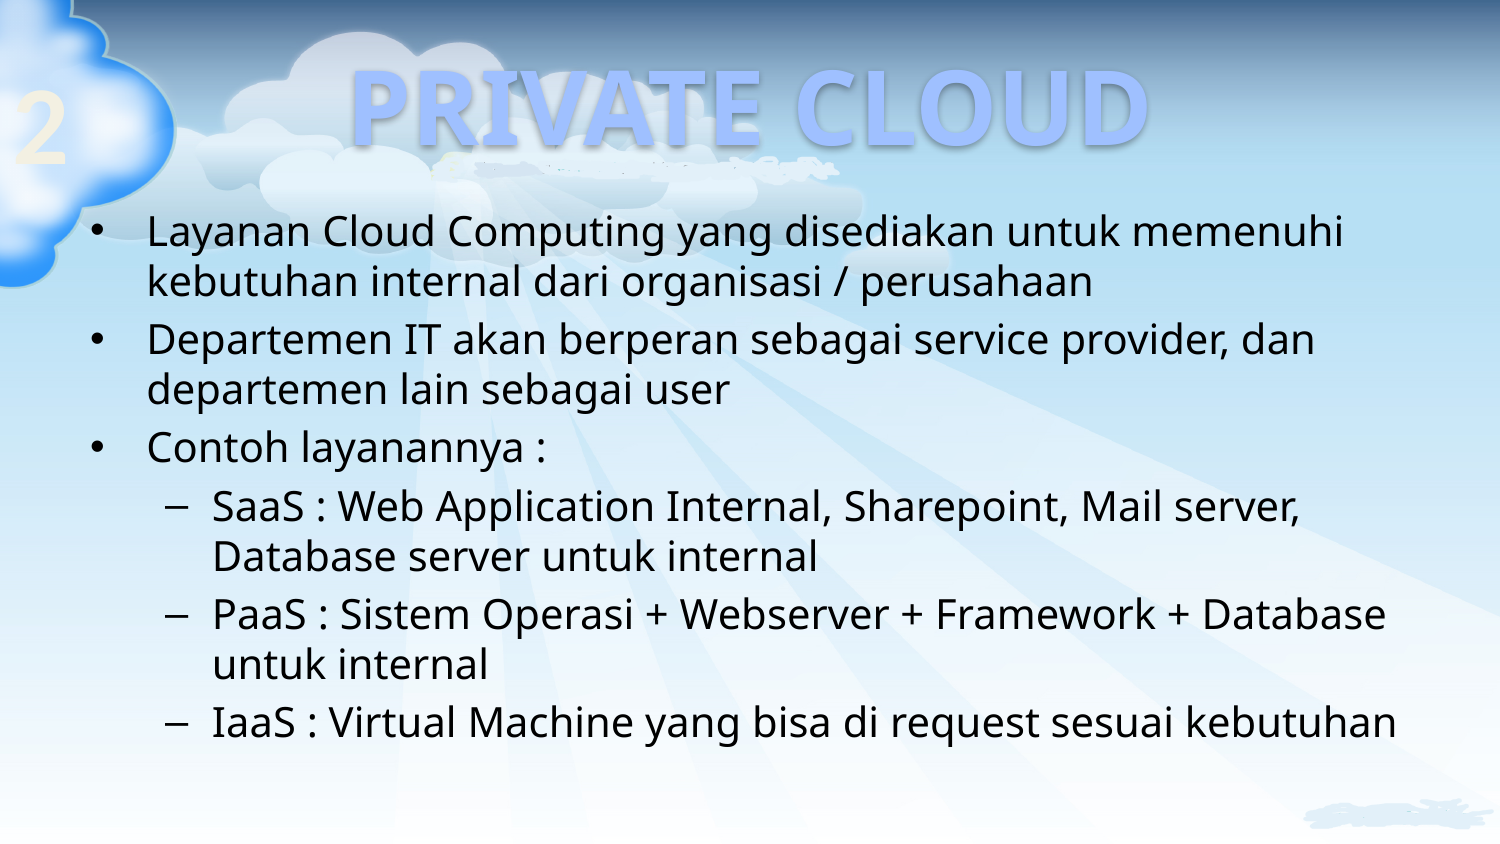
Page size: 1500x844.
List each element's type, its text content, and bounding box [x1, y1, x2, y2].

title PRIVATE CLOUD [228, 33, 1425, 175]
list Layanan Cloud Computing yang disediakan untuk memenuhi kebutuhan internal dari organisasi / perusahaan Departemen IT akan berperan sebagai service provider, dan departemen lain sebagai user Contoh layanannya : SaaS : Web Application Internal, Sharepoint, Mail server, Database server untuk internal PaaS : Sistem Operasi + Webserver + Framework + Database untuk internal IaaS : Virtual Machine yang bisa di request sesuai kebutuhan [75, 196, 1425, 754]
picture [0, 0, 1500, 844]
